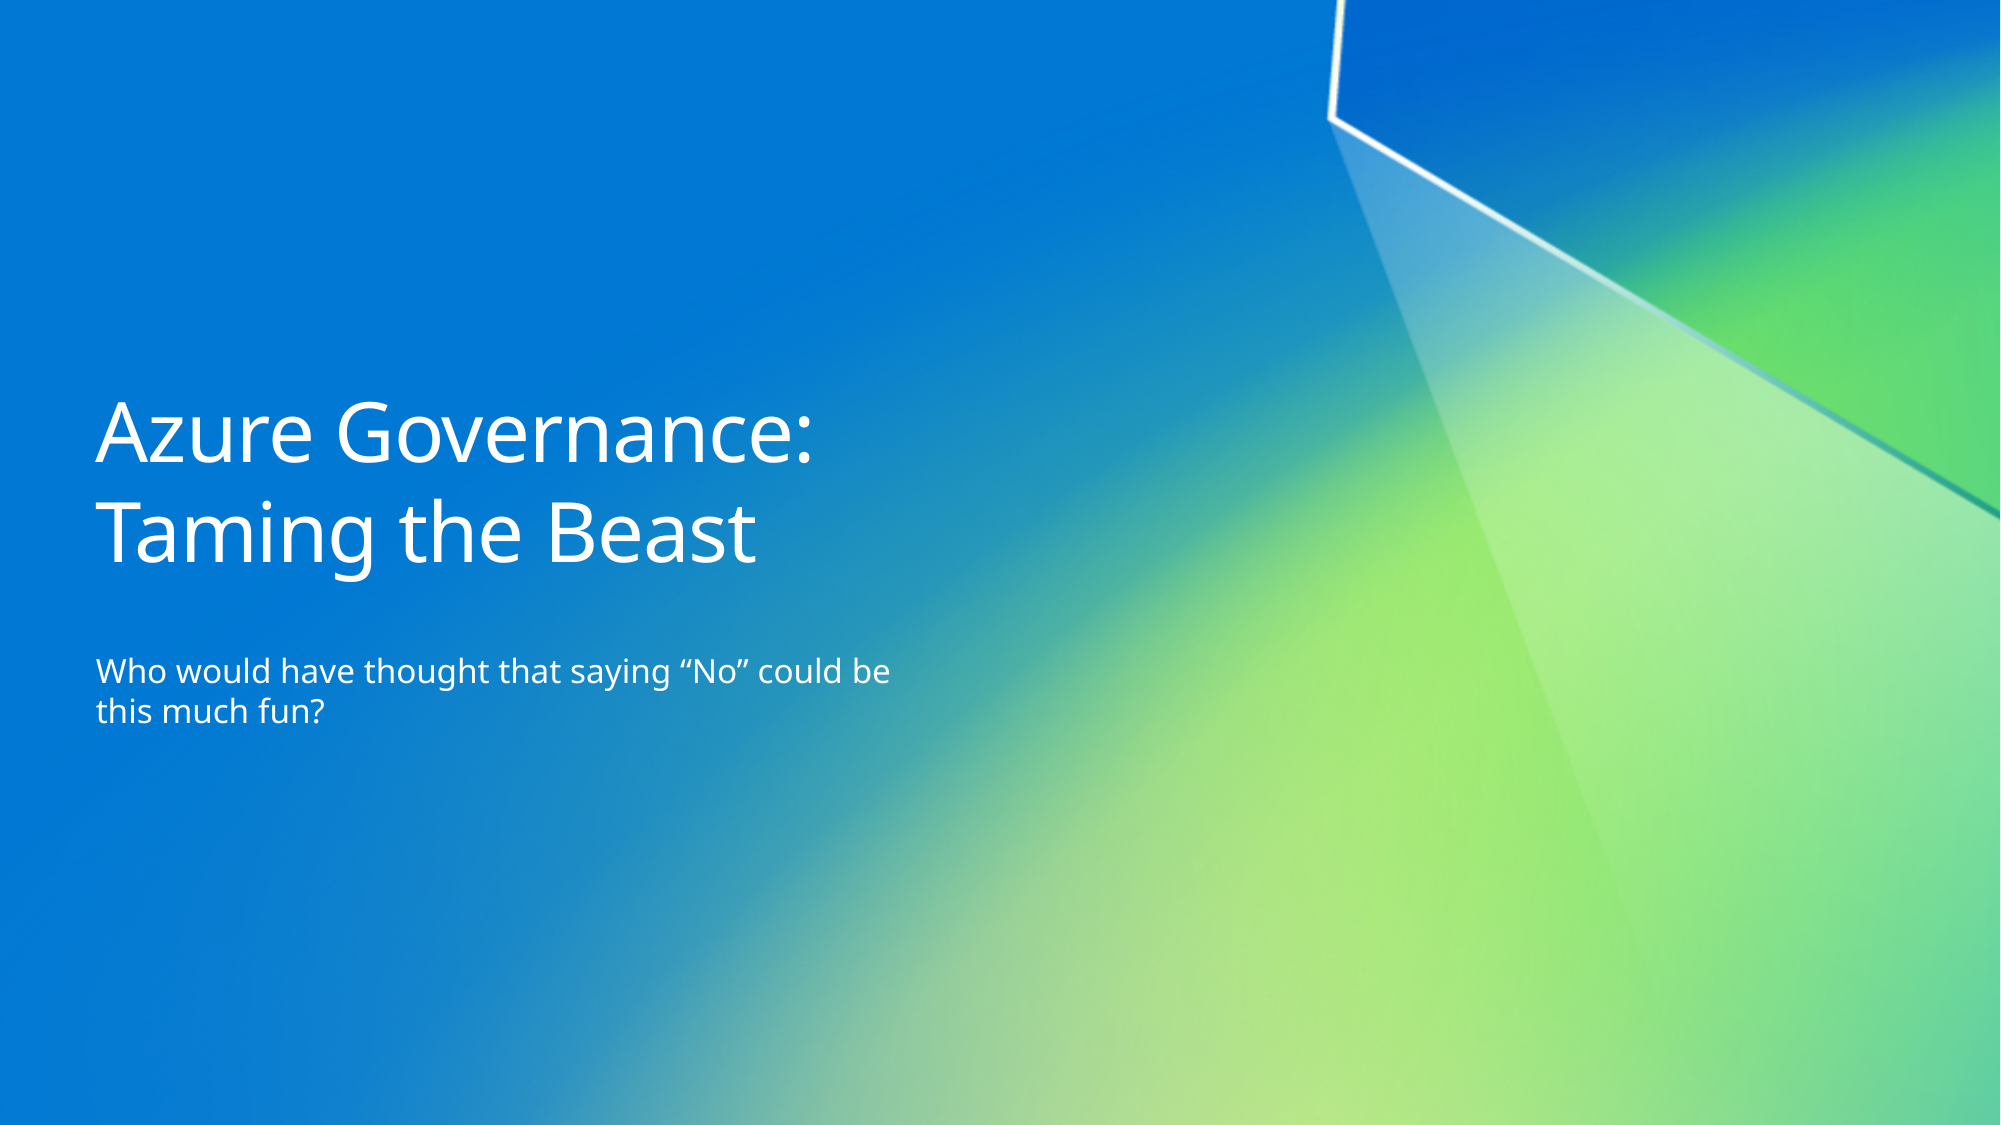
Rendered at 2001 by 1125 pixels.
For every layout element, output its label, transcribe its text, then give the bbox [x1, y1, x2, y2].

picture [0, 0, 2001, 1125]
title Azure Governance: Taming the Beast [95, 377, 913, 580]
list Who would have thought that saying “No” could be this much fun? [95, 650, 913, 731]
